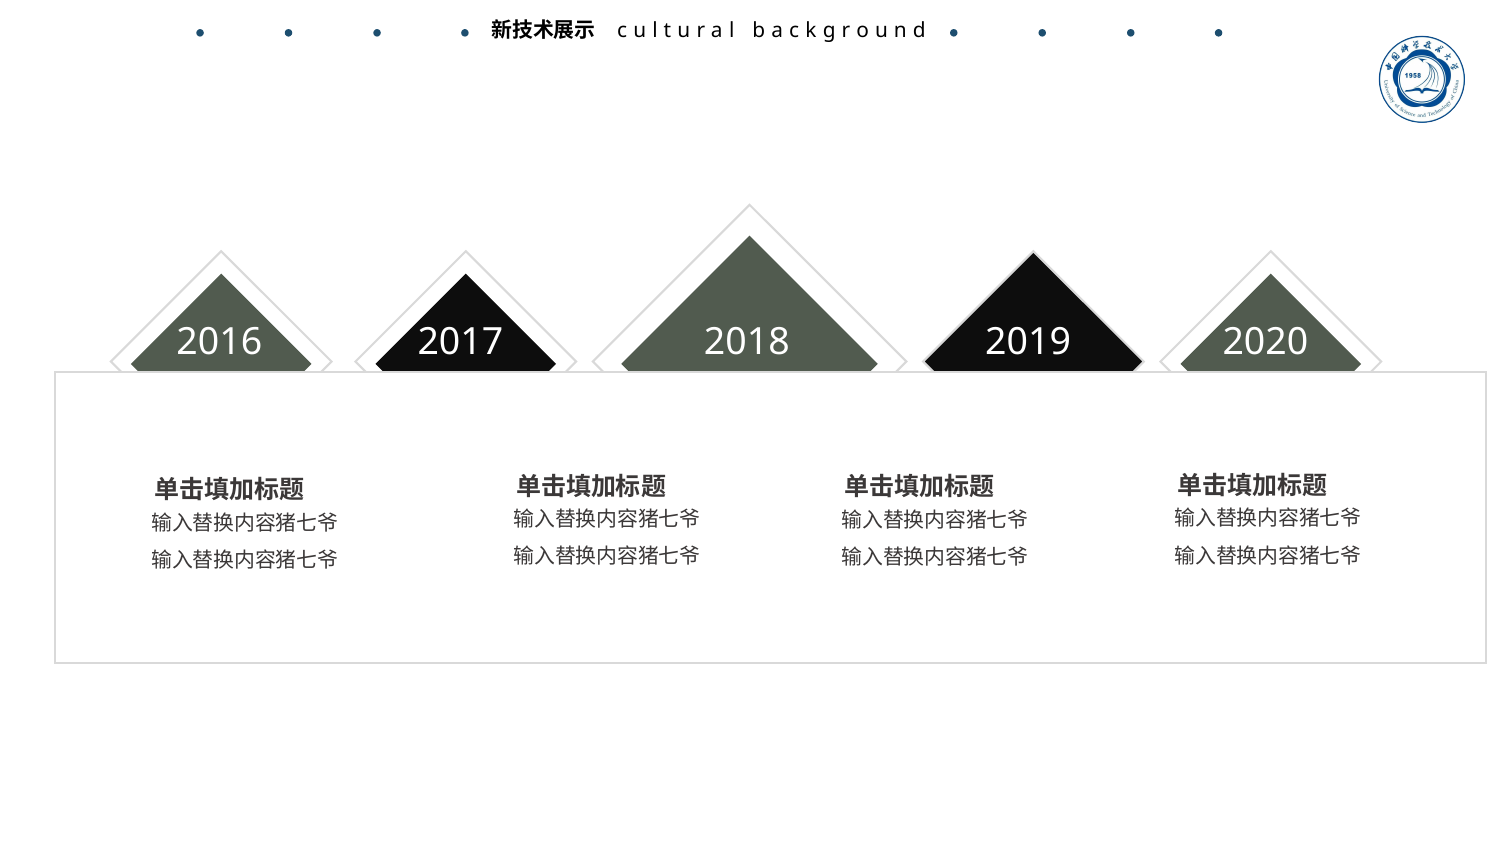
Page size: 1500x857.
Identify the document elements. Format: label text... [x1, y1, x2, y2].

text_box [283, 27, 294, 38]
text_box [460, 27, 470, 38]
text_box 输入替换内容猪七爷 输入替换内容猪七爷 [83, 501, 406, 580]
text_box 输入替换内容猪七爷 输入替换内容猪七爷 [1106, 497, 1429, 575]
text_box [195, 27, 205, 38]
text_box [372, 27, 382, 38]
text_box 输入替换内容猪七爷 输入替换内容猪七爷 [445, 519, 768, 576]
text_box 新技术展示 [476, 8, 602, 49]
picture [1378, 35, 1465, 123]
text_box [54, 371, 1487, 664]
text_box [1213, 27, 1224, 38]
text_box 输入替换内容猪七爷 输入替换内容猪七爷 [773, 519, 1096, 576]
text_box cultural background [602, 8, 1135, 49]
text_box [94, 204, 1397, 519]
